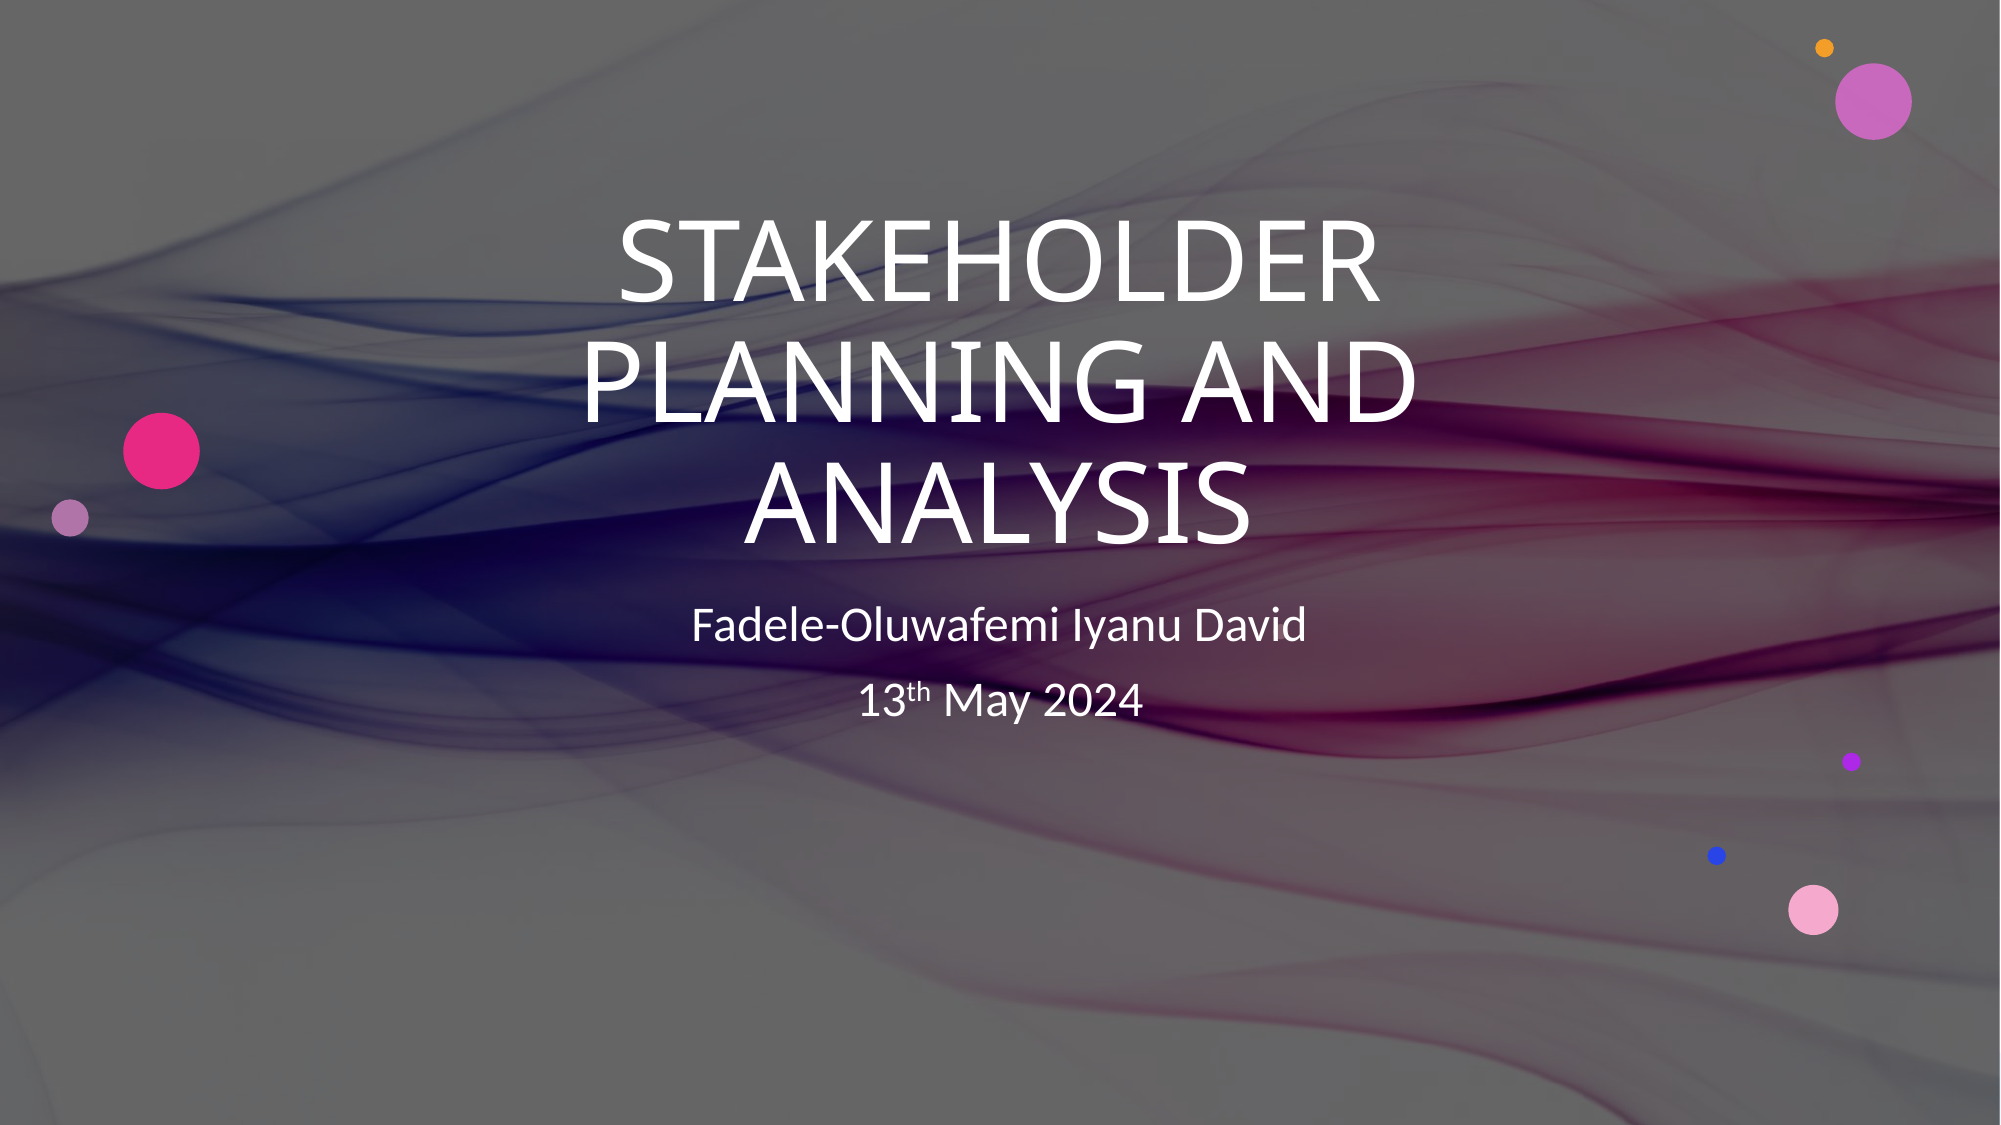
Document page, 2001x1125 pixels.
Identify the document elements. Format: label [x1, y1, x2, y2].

text_box [51, 38, 1912, 936]
picture [0, 0, 2000, 1125]
